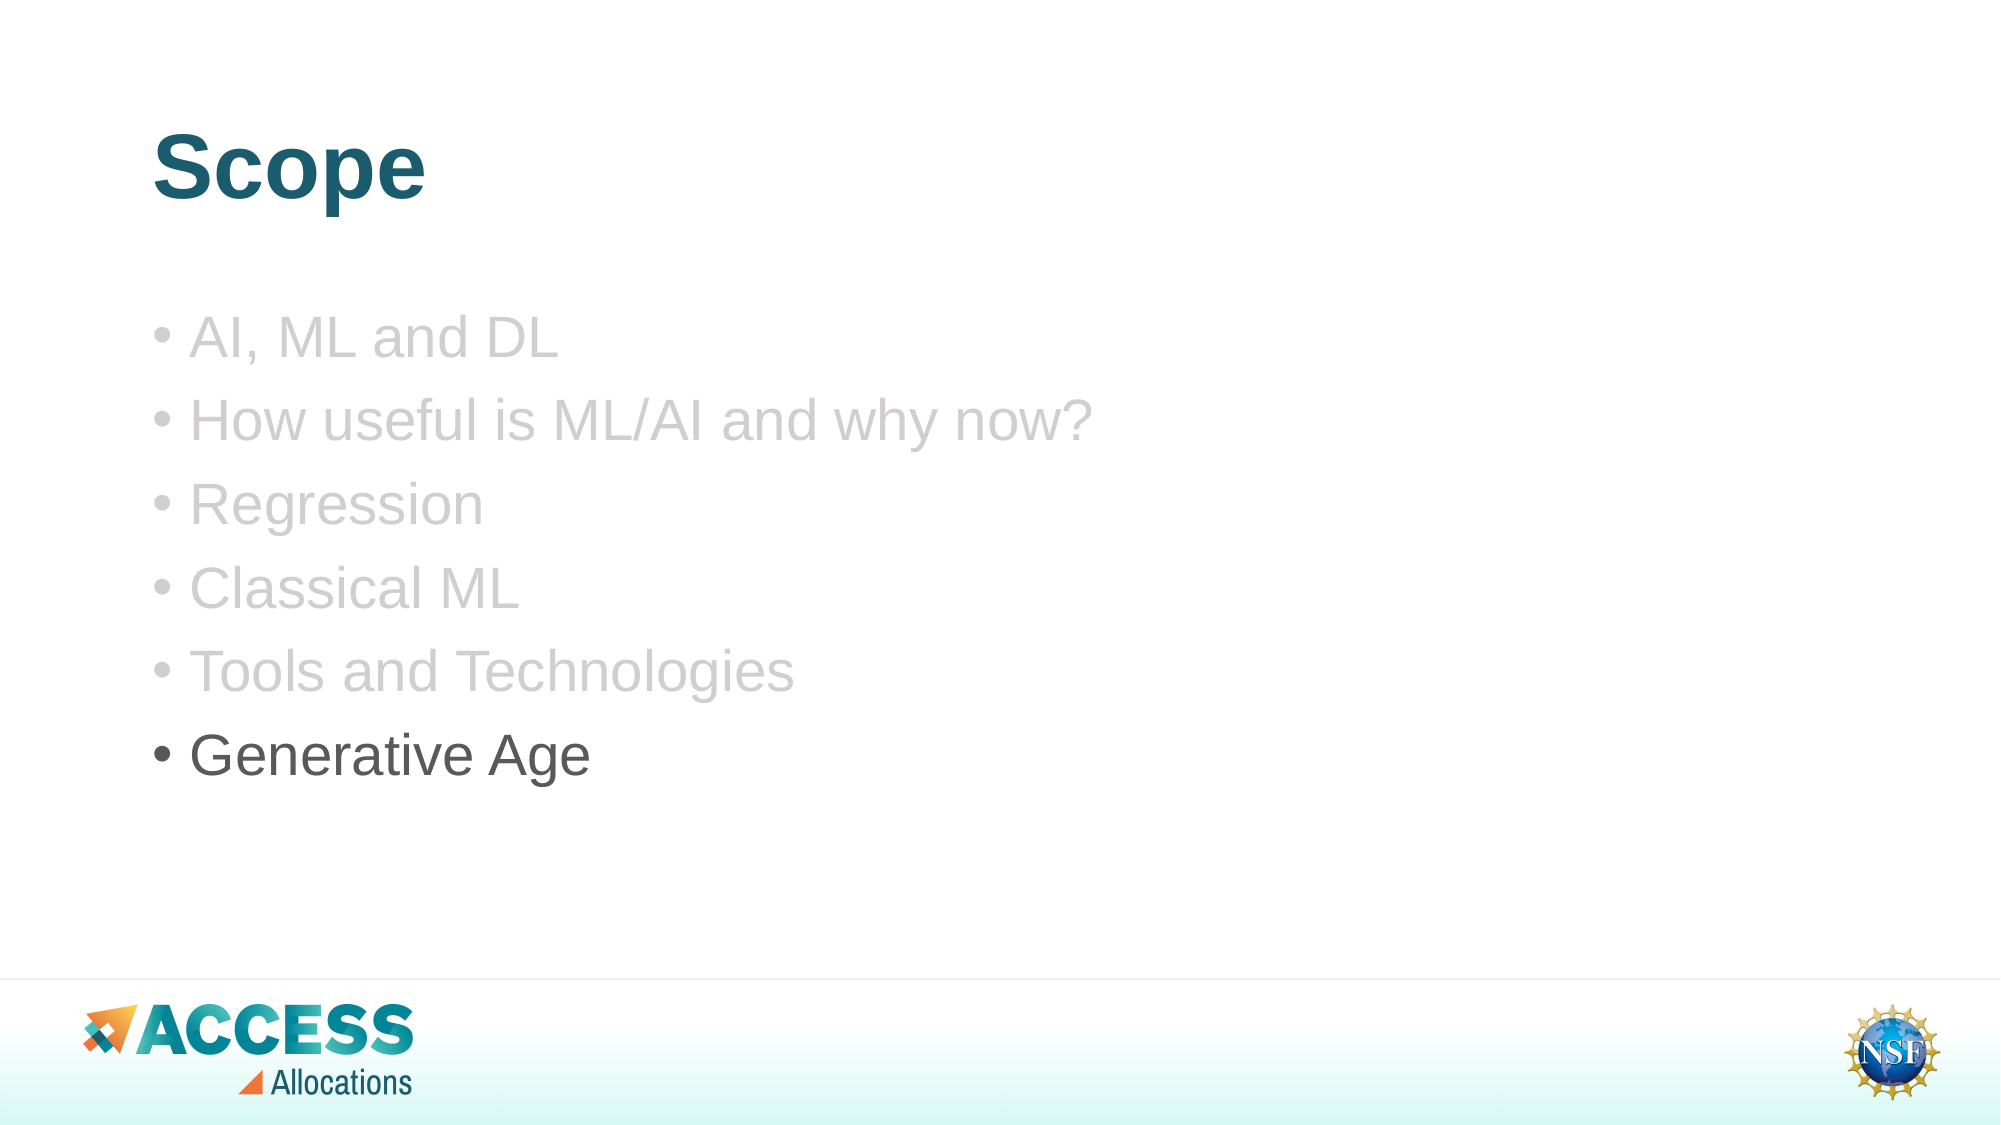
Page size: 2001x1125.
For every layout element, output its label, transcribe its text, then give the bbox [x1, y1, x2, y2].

picture [0, 0, 2001, 1125]
title Scope [137, 59, 1863, 278]
list AI, ML and DL How useful is ML/AI and why now? Regression Classical ML Tools and Technologies Generative Age [137, 299, 1863, 908]
